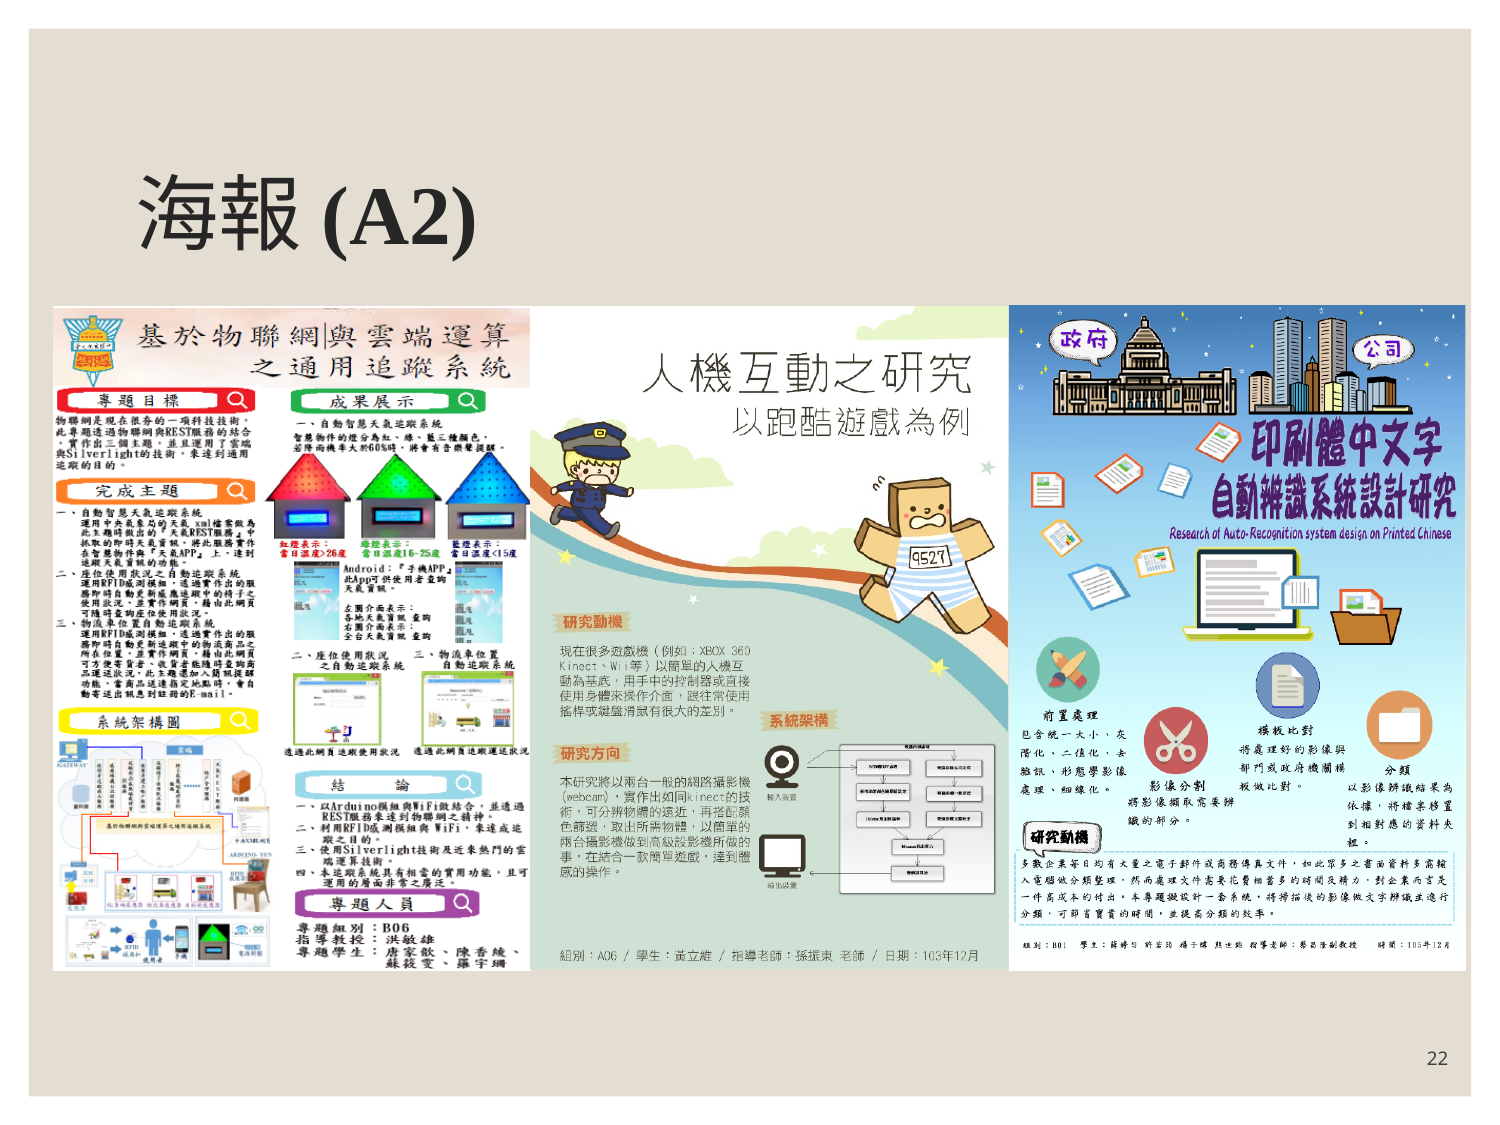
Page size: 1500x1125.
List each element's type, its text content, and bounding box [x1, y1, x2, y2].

slide_number 22 [1283, 1035, 1464, 1080]
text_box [53, 306, 1004, 971]
picture [1009, 305, 1466, 971]
title 海報(A2) [120, 105, 1380, 302]
